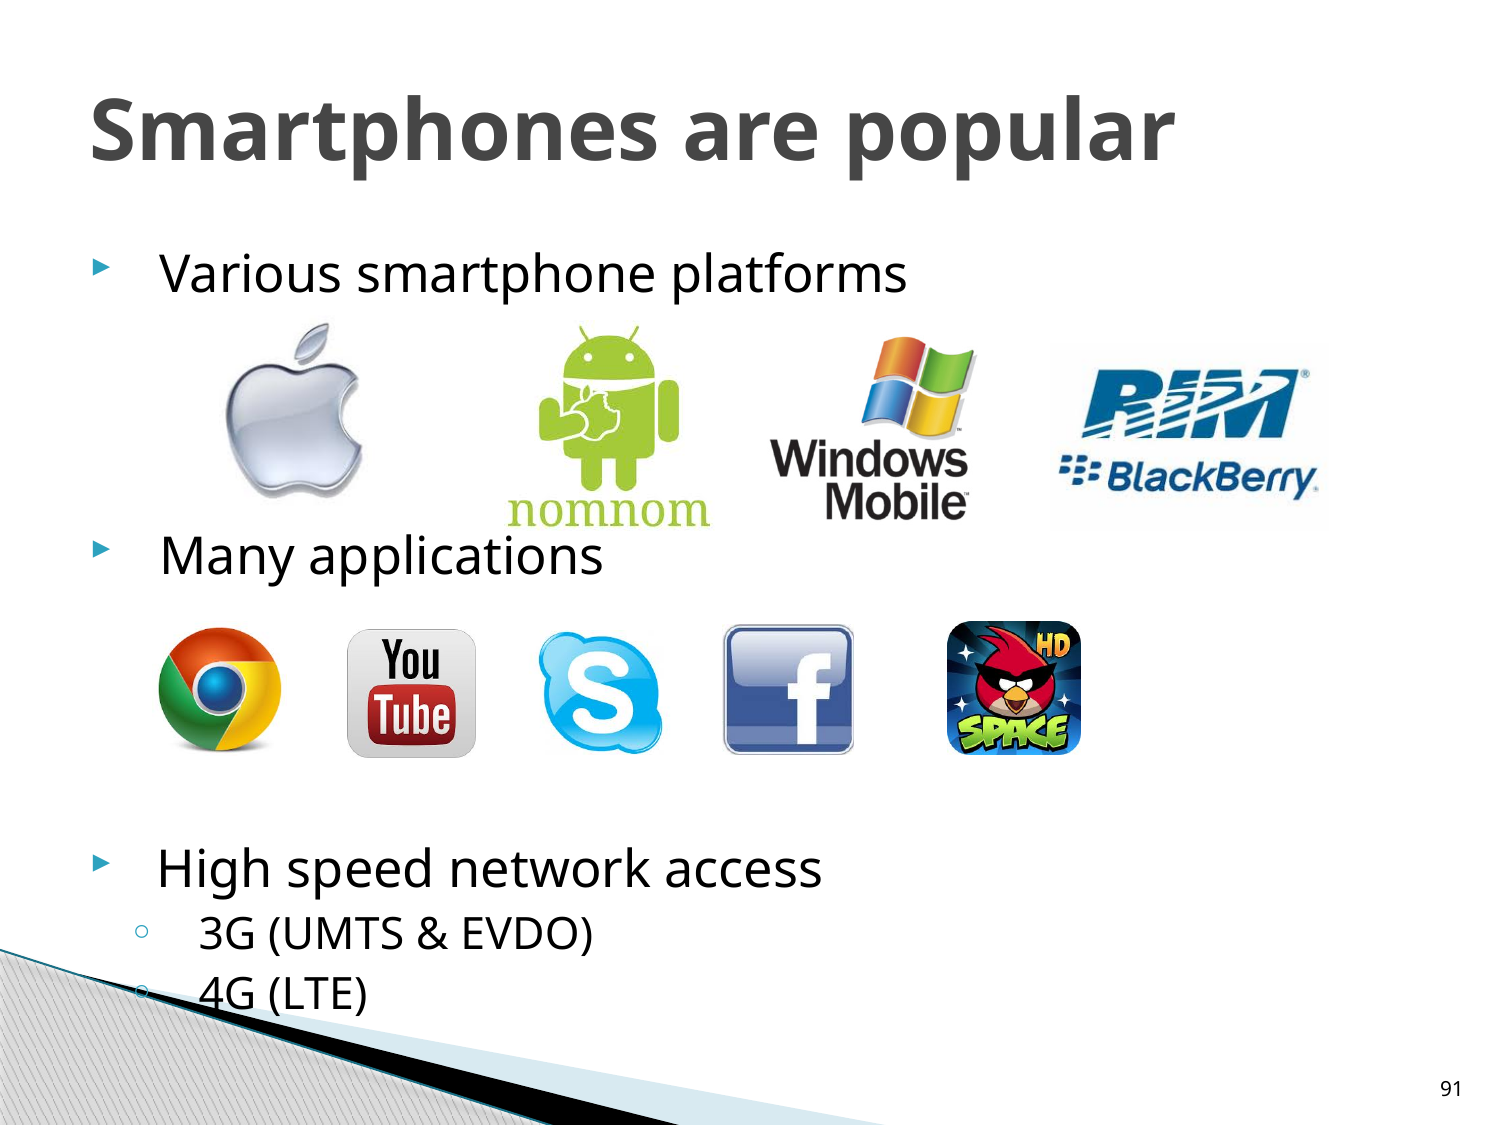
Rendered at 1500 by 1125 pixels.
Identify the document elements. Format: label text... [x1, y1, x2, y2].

picture [947, 621, 1081, 755]
text_box [239, 1030, 542, 1125]
picture [178, 299, 410, 531]
slide_number 91 [1418, 1051, 1479, 1112]
picture [722, 623, 854, 755]
picture [152, 621, 288, 757]
picture [506, 630, 693, 755]
title Smartphones are popular [75, 45, 1425, 209]
text_box [0, 953, 75, 978]
list Various smartphone platforms Many applications High speed network access 3G (UMTS & EVDO) 4G (LTE) [75, 232, 1425, 1030]
picture [504, 270, 1329, 575]
picture [347, 629, 476, 758]
